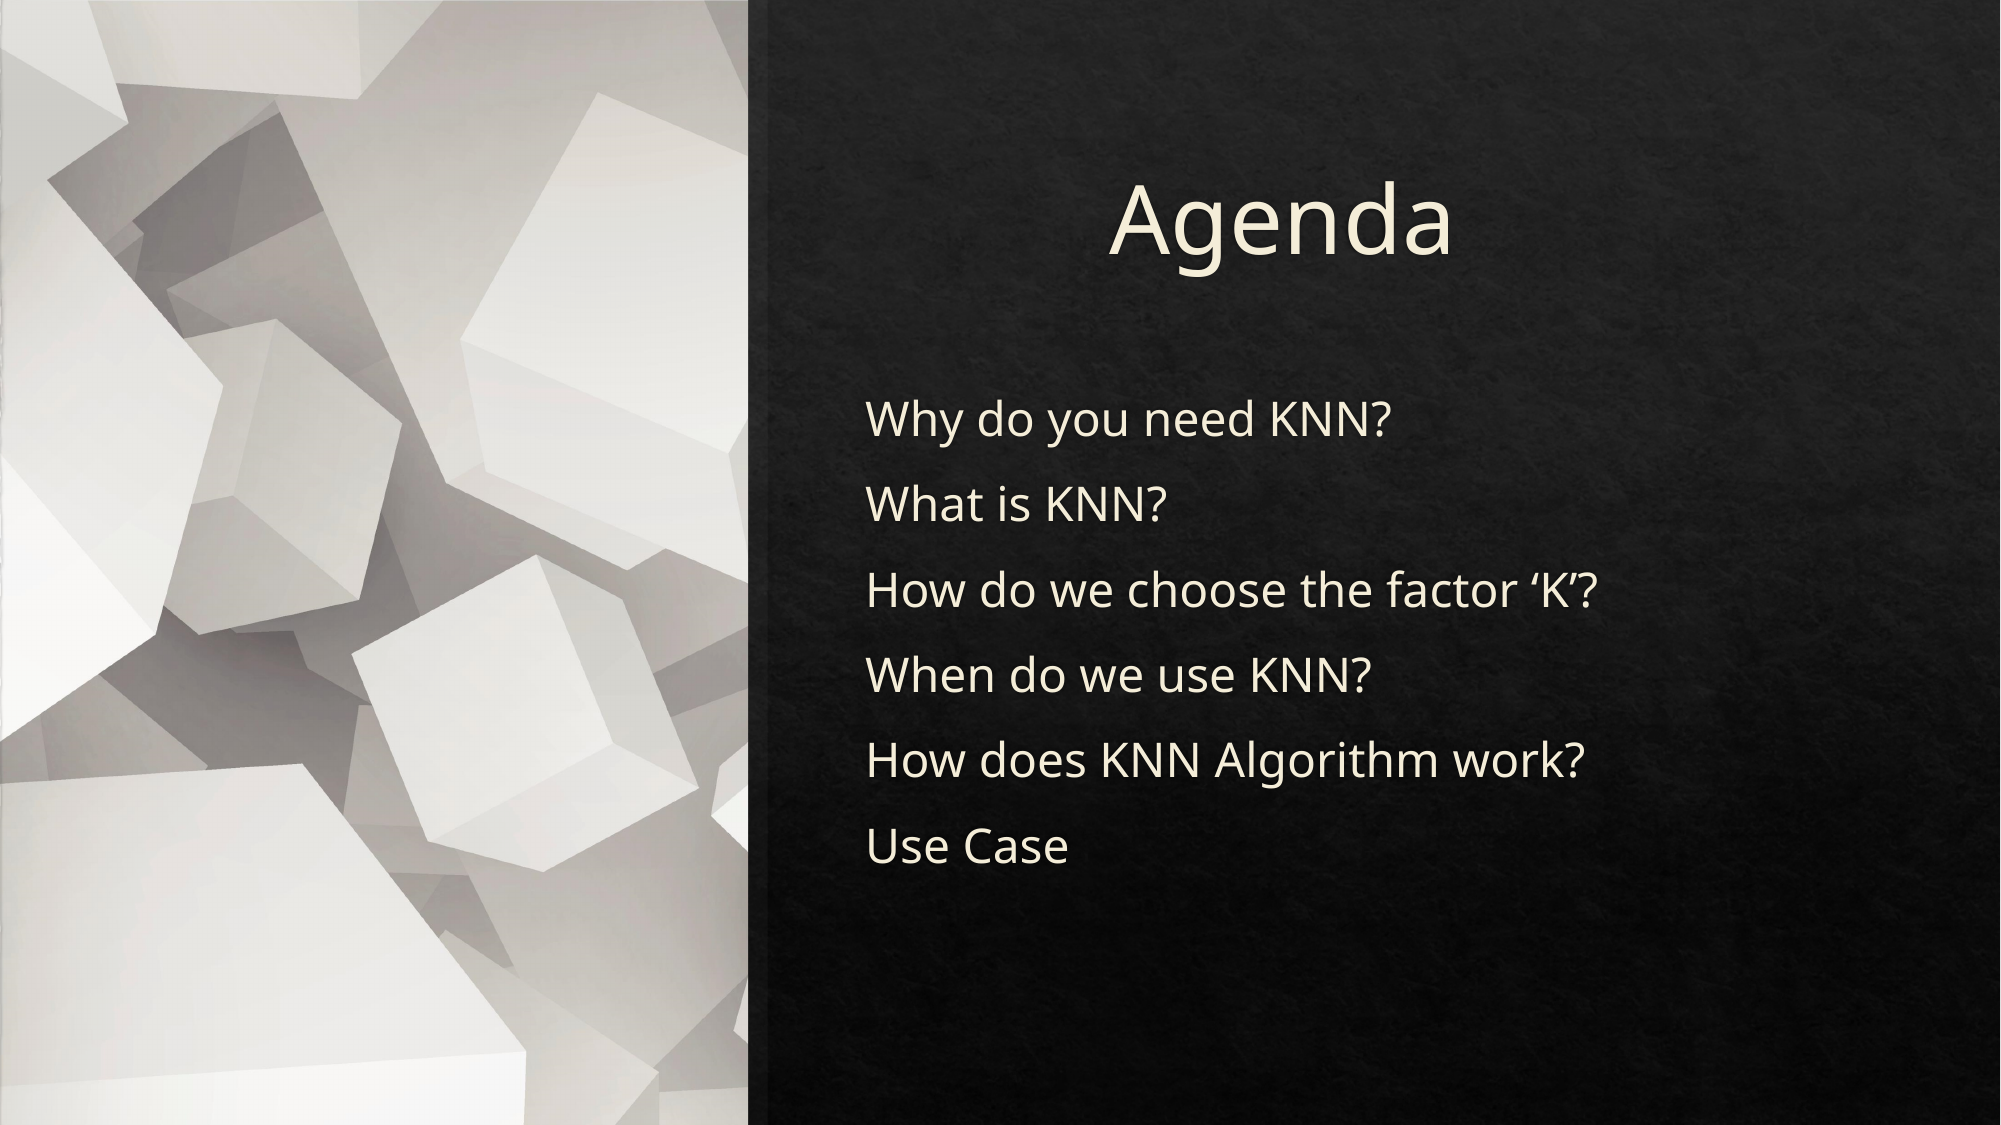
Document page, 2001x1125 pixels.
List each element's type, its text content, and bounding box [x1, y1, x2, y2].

title Agenda [844, 99, 1825, 347]
list Why do you need KNN? What is KNN? How do we choose the factor ‘K’? When do we use KNN? How does KNN Algorithm work? Use Case [844, 375, 1825, 946]
text_box [774, 0, 2000, 1125]
picture [0, 0, 768, 1125]
